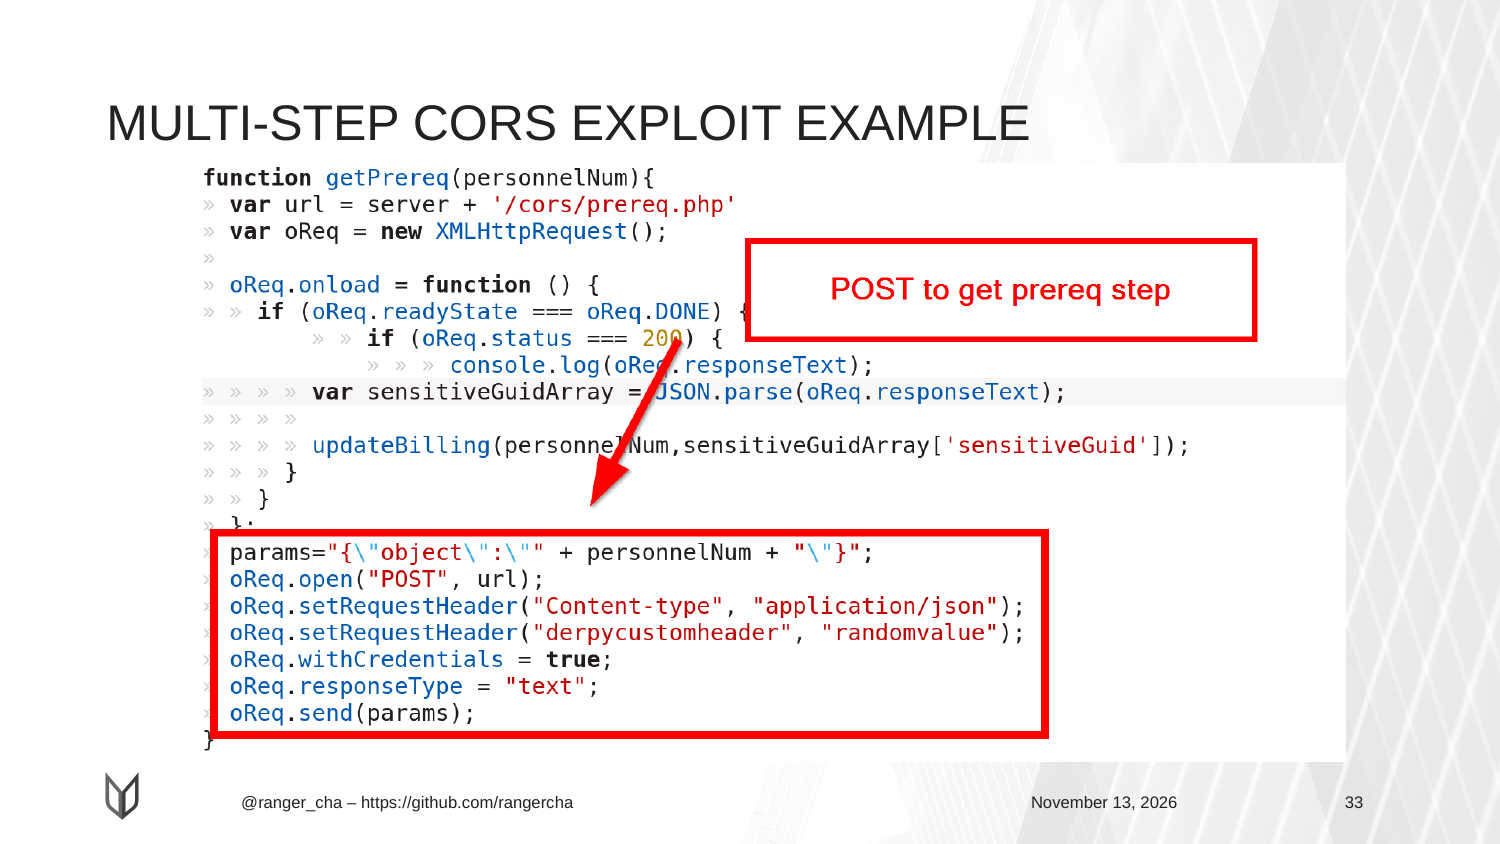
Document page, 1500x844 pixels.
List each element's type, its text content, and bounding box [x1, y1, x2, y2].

picture [0, 0, 1500, 844]
slide_number 33 [1324, 784, 1379, 815]
title MULTI-STEP CORS EXPLOIT EXAMPLE [106, 96, 1400, 220]
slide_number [1016, 784, 1324, 815]
